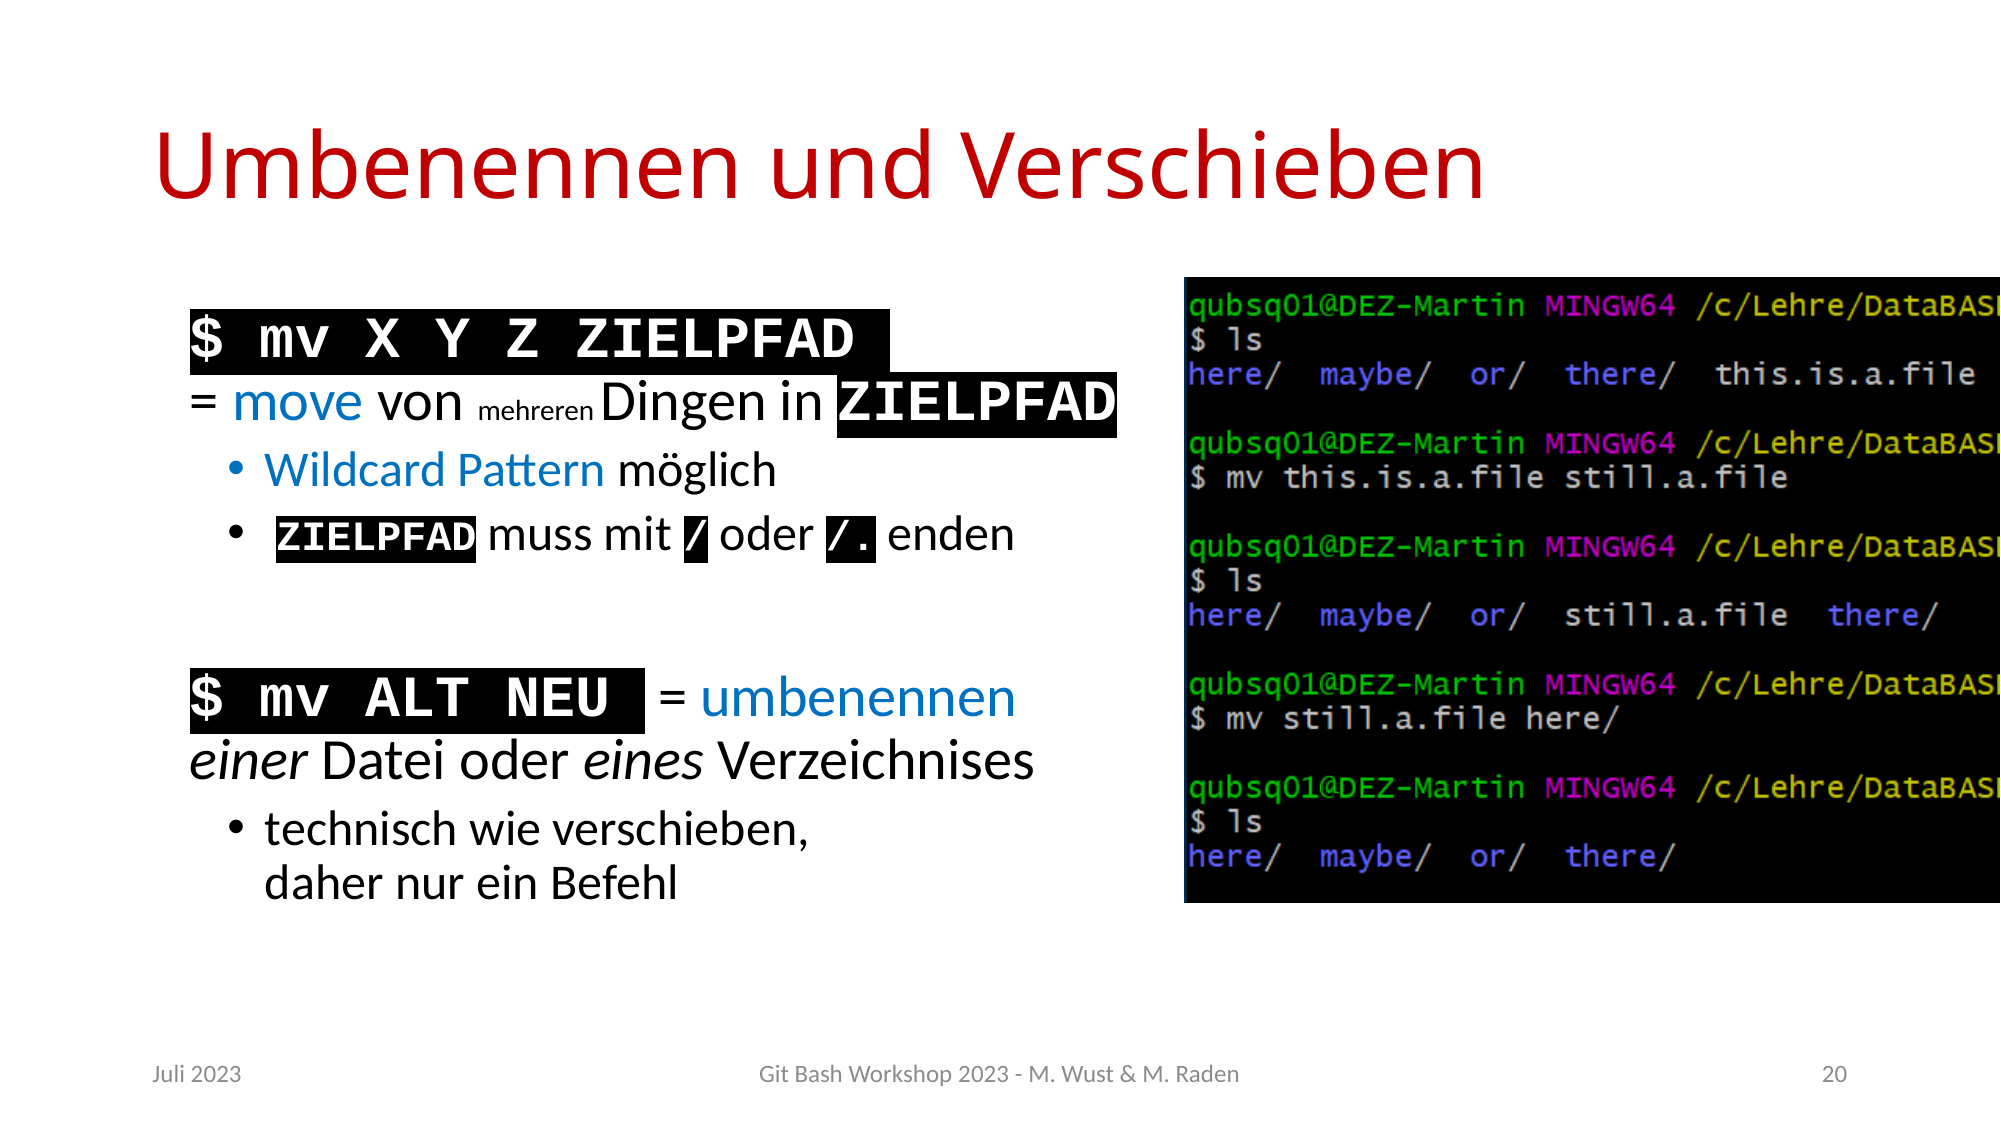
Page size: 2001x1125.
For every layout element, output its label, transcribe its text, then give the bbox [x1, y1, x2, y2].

footer Git Bash Workshop 2023 - M. Wust & M. Raden [662, 1042, 1338, 1103]
title Umbenennen und Verschieben [137, 59, 1863, 278]
slide_number Juli 2023 [137, 1042, 588, 1103]
picture [1184, 277, 2000, 903]
slide_number 20 [1412, 1042, 1863, 1103]
list $ mv X Y Z ZIELPFAD = move von mehreren Dingen in ZIELPFAD Wildcard Pattern möglich ZIELPFAD muss mit / oder /. enden $ mv ALT NEU = umbenennen einer Datei oder eines Verzeichnises technisch wie verschieben, daher nur ein Befehl [137, 299, 1863, 1014]
